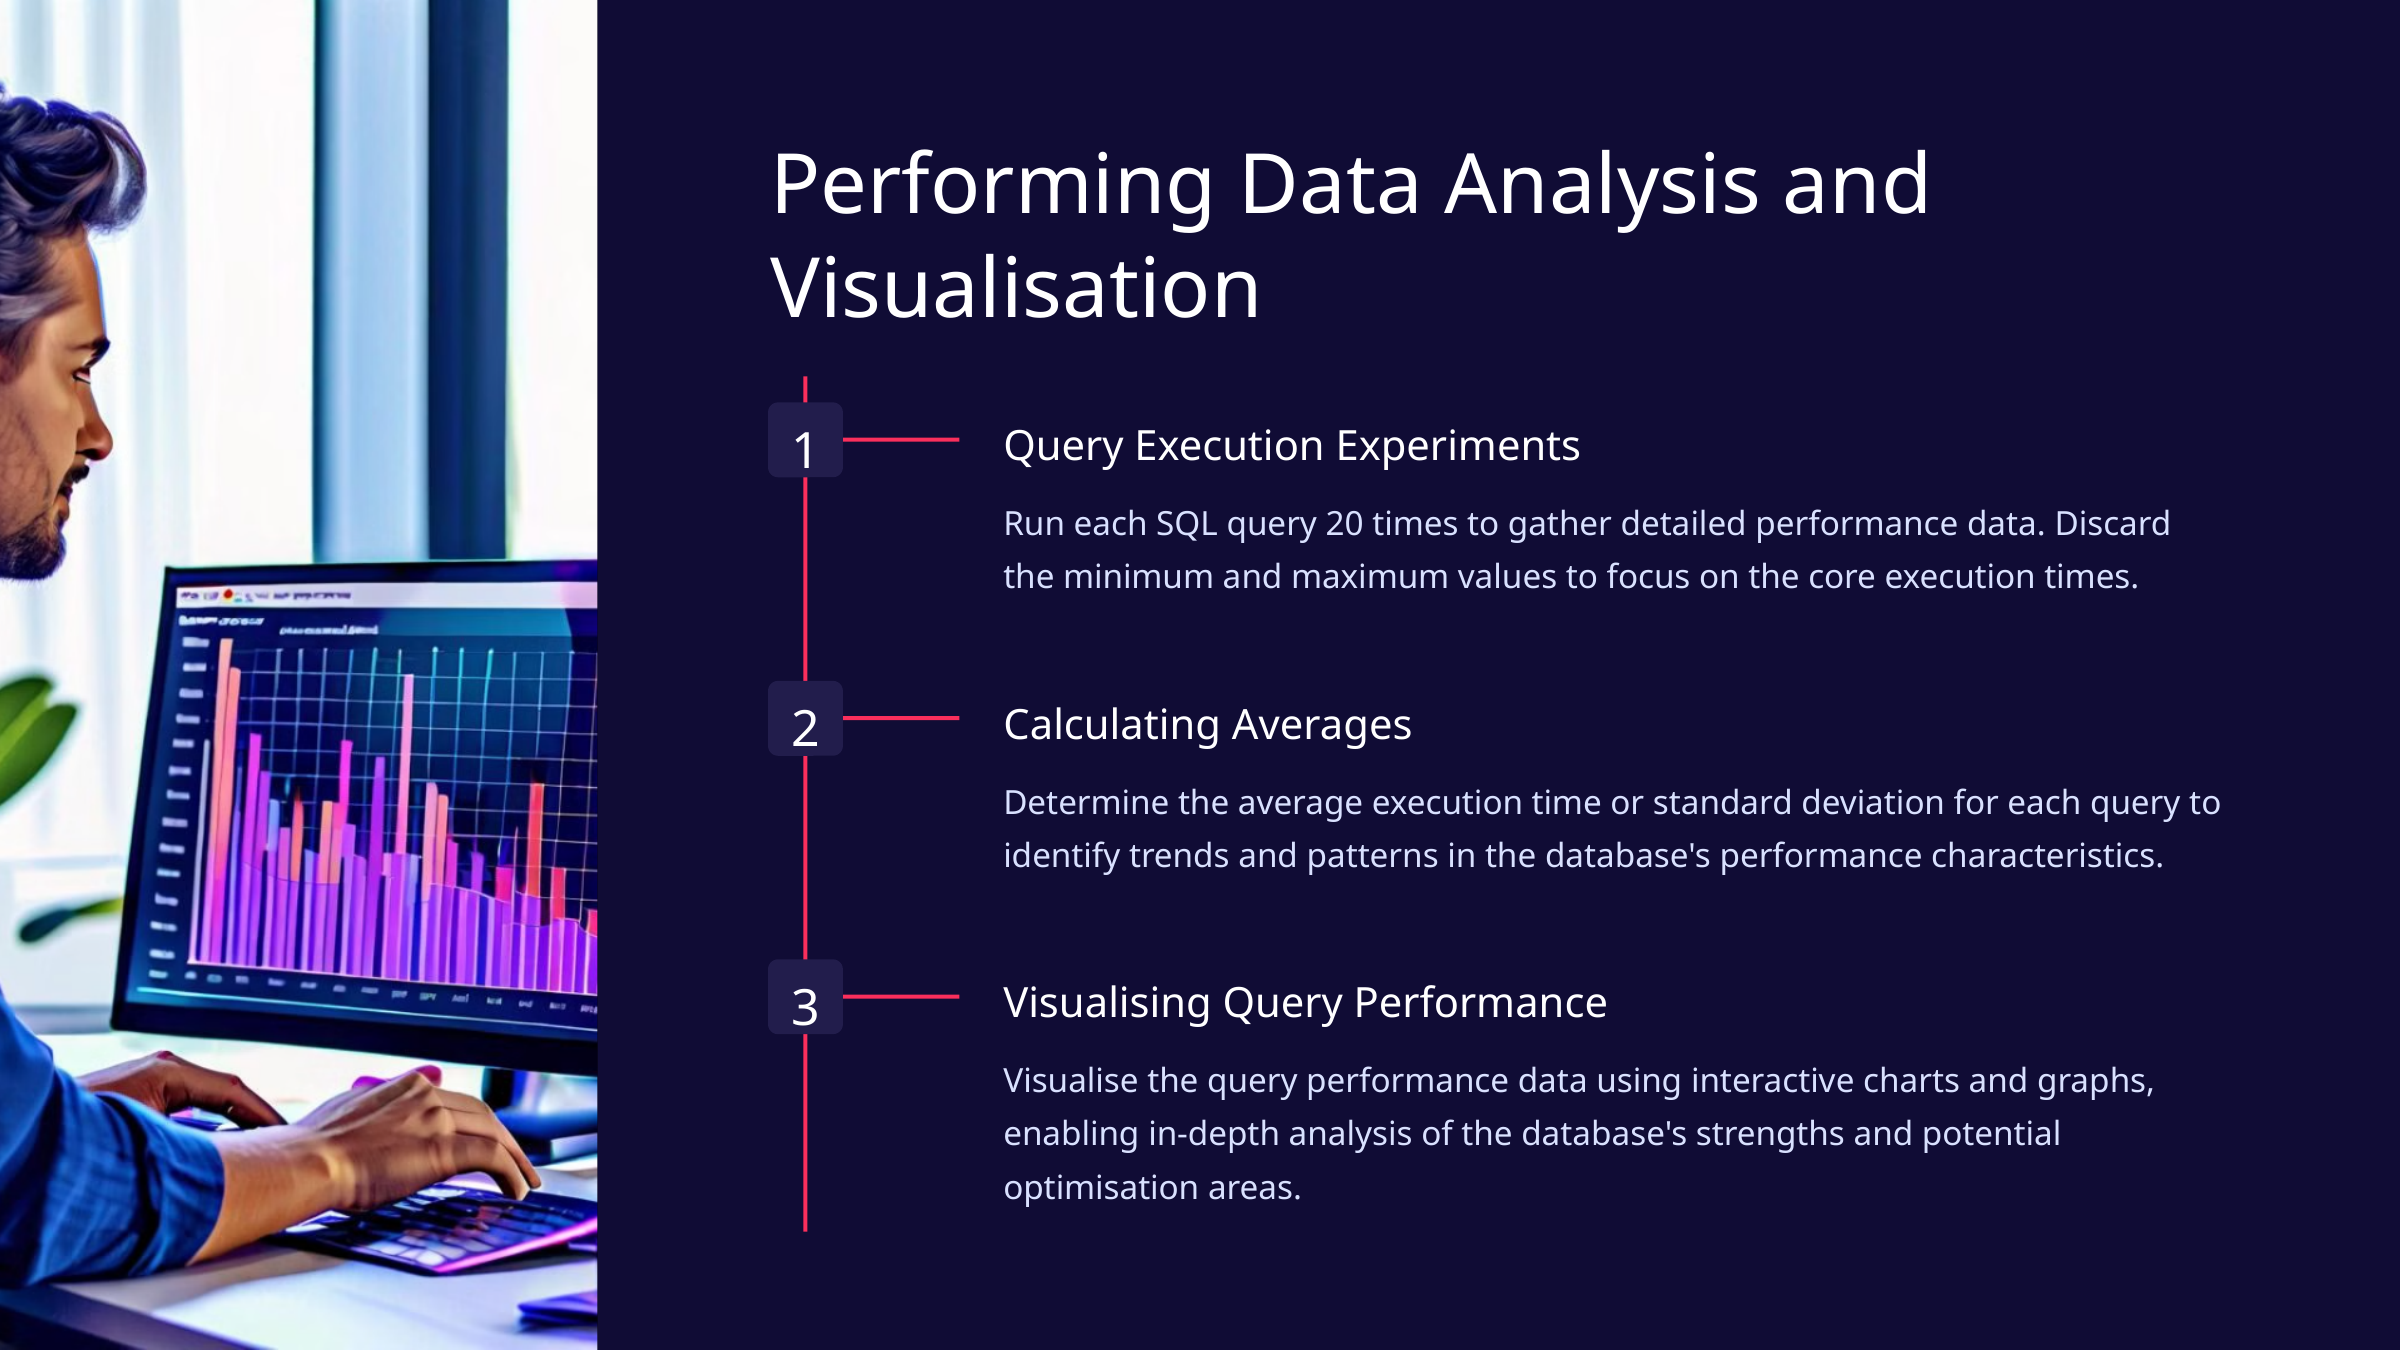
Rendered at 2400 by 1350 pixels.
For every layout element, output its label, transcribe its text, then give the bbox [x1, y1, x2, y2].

text_box Visualise the query performance data using interactive charts and graphs, enabling in-depth analysis of the database's strengths and potential optimisation areas. [988, 1038, 2245, 1199]
text_box [768, 402, 843, 478]
text_box [599, 0, 2400, 1350]
text_box [803, 478, 808, 680]
text_box [803, 756, 808, 959]
text_box 2 [792, 687, 819, 750]
text_box [803, 376, 808, 402]
text_box [843, 437, 960, 442]
text_box Calculating Averages [988, 688, 1405, 741]
text_box Query Execution Experiments [988, 409, 1539, 462]
text_box [843, 716, 960, 721]
text_box 3 [792, 965, 819, 1028]
text_box 1 [797, 408, 814, 471]
text_box [803, 1035, 808, 1232]
text_box [768, 680, 843, 756]
text_box Determine the average execution time or standard deviation for each query to identify trends and patterns in the database's performance characteristics. [988, 760, 2245, 867]
text_box Run each SQL query 20 times to gather detailed performance data. Discard the minimum and maximum values to focus on the core execution times. [988, 481, 2245, 589]
text_box [768, 959, 843, 1035]
text_box [843, 994, 960, 999]
text_box Visualising Query Performance [988, 966, 1565, 1019]
text_box Performing Data Analysis and Visualisation [755, 118, 2245, 327]
picture [0, 0, 599, 1350]
